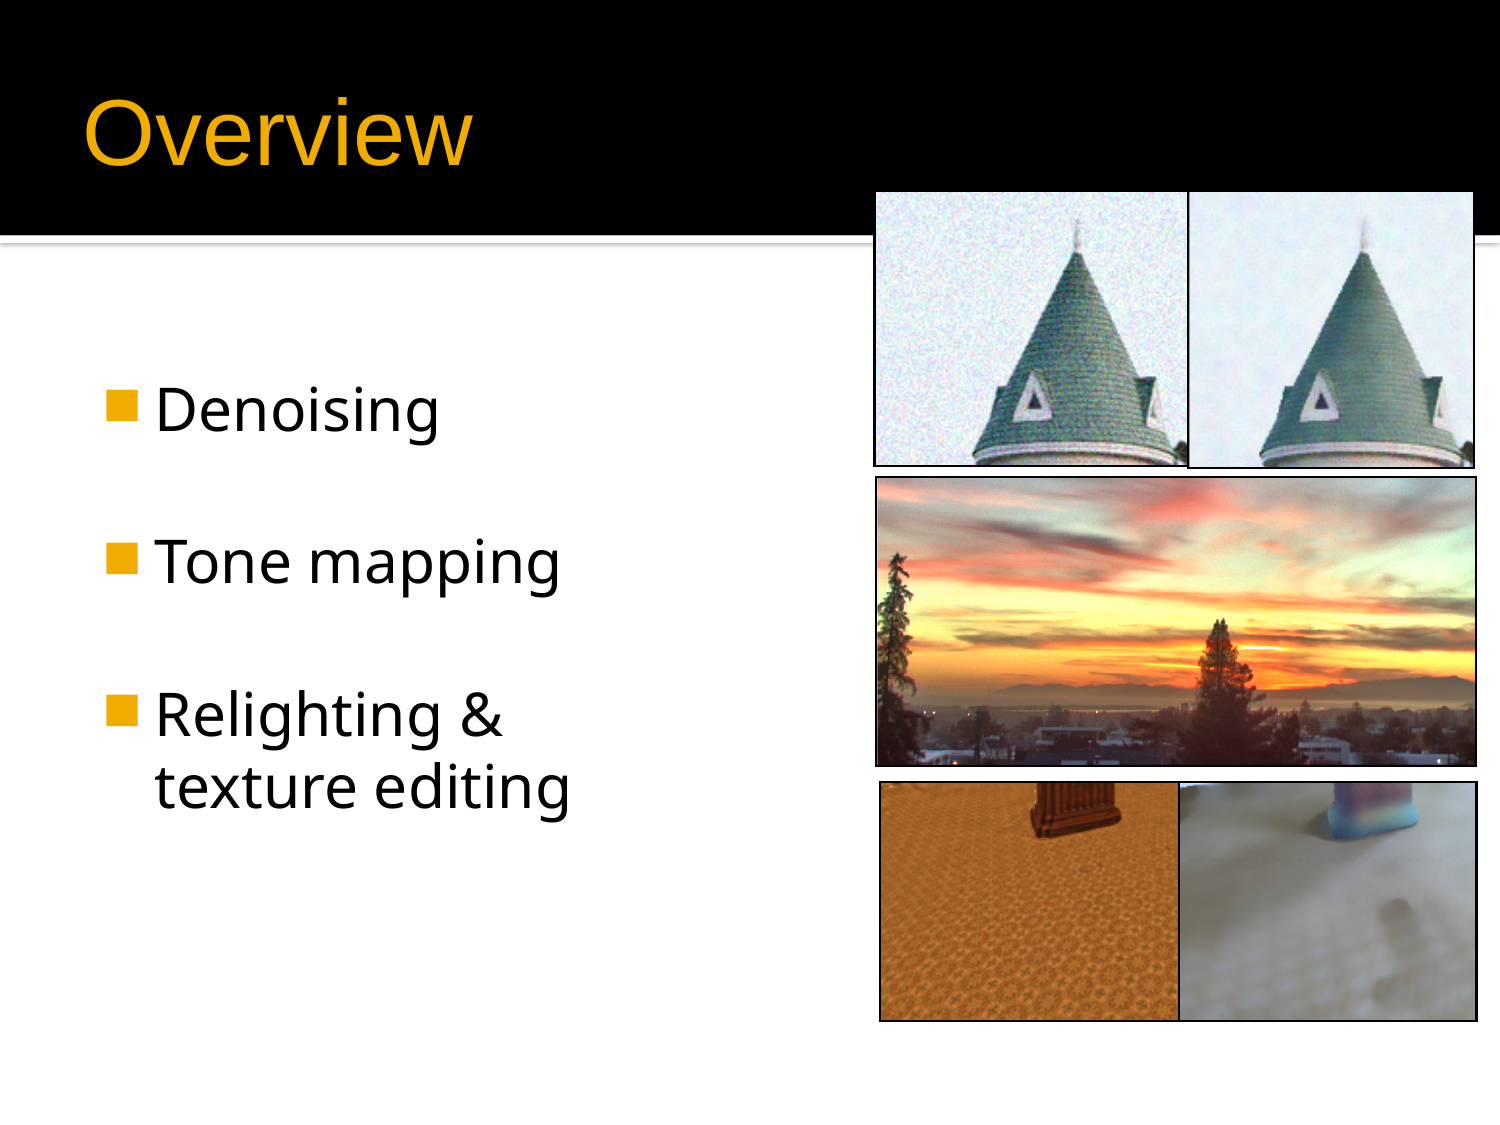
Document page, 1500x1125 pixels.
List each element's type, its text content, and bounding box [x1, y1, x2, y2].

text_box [875, 191, 1474, 468]
title Overview [74, 24, 1426, 232]
list Denoising Tone mapping Relighting & texture editing [74, 290, 1426, 1051]
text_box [880, 782, 1476, 1021]
picture [876, 477, 1476, 765]
